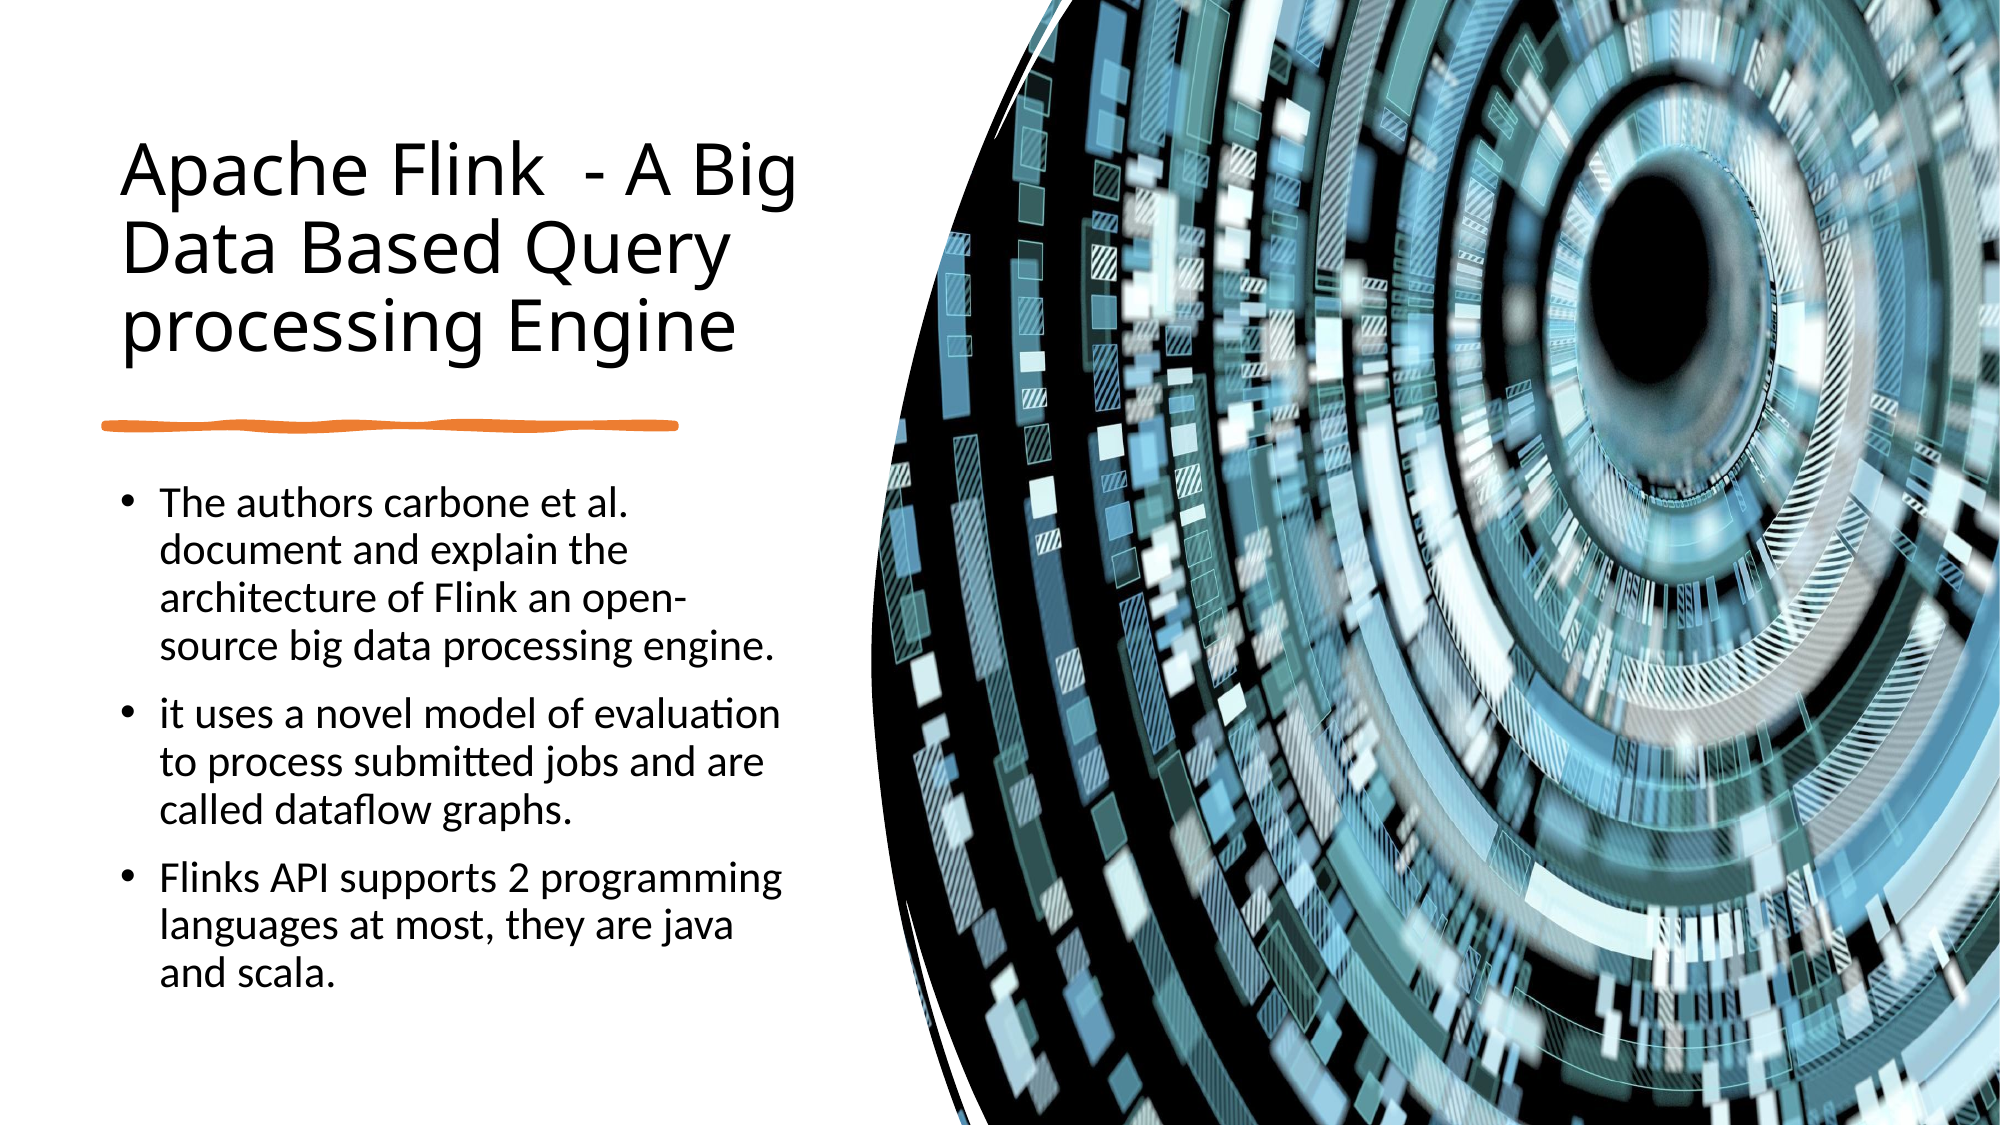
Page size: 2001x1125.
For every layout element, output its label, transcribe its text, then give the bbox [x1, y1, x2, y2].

text_box [0, 0, 871, 1125]
title Apache Flink - A Big Data Based Query processing Engine [105, 53, 822, 375]
text_box [103, 421, 676, 431]
picture [871, 0, 2000, 1125]
list The authors carbone et al. document and explain the architecture of Flink an open-source big data processing engine. it uses a novel model of evaluation to process submitted jobs and are called dataflow graphs. Flinks API supports 2 programming languages at most, they are java and scala. [105, 471, 802, 1016]
